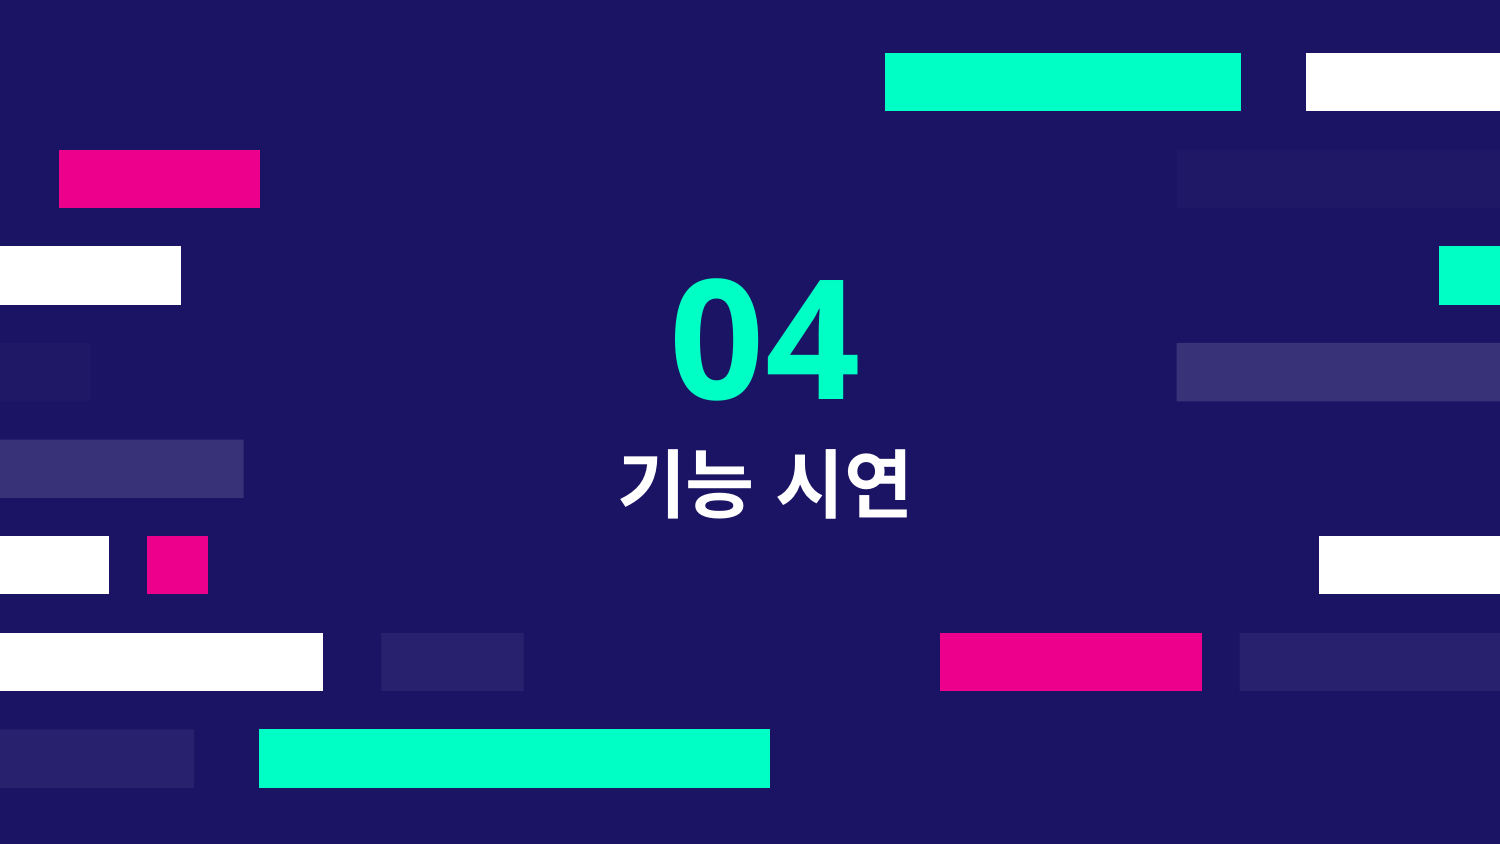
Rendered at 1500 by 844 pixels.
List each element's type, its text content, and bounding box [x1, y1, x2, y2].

title 04 [74, 352, 1457, 434]
title 기능 시연 [74, 445, 1457, 519]
